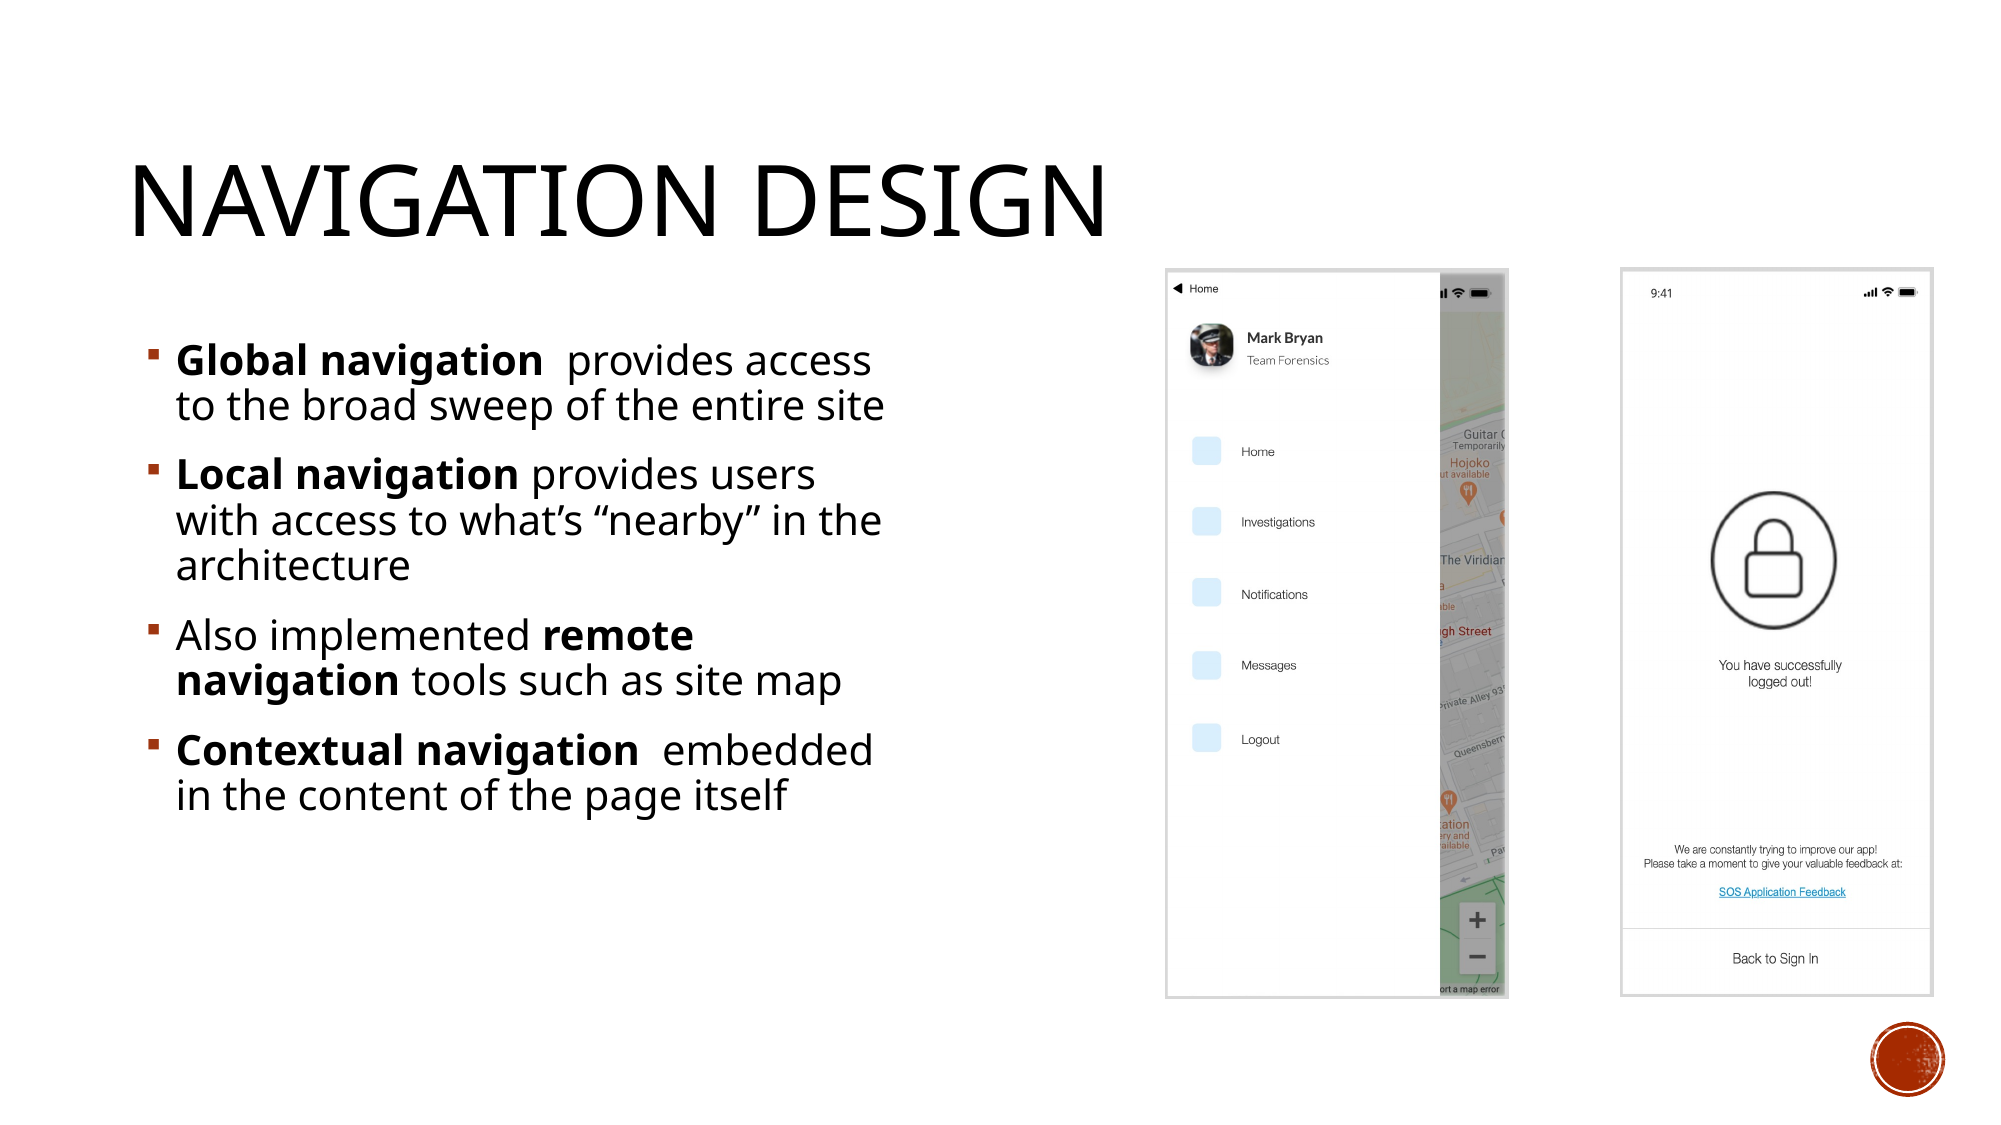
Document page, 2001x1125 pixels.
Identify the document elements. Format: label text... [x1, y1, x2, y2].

title NAVIGATION DESIGN [111, 37, 1762, 268]
picture [1620, 267, 1934, 997]
picture [1165, 268, 1509, 999]
list Global navigation provides access to the broad sweep of the entire site Local navigation provides users with access to what’s “nearby” in the architecture Also implemented remote navigation tools such as site map Contextual navigation embedded in the content of the page itself [130, 331, 926, 989]
